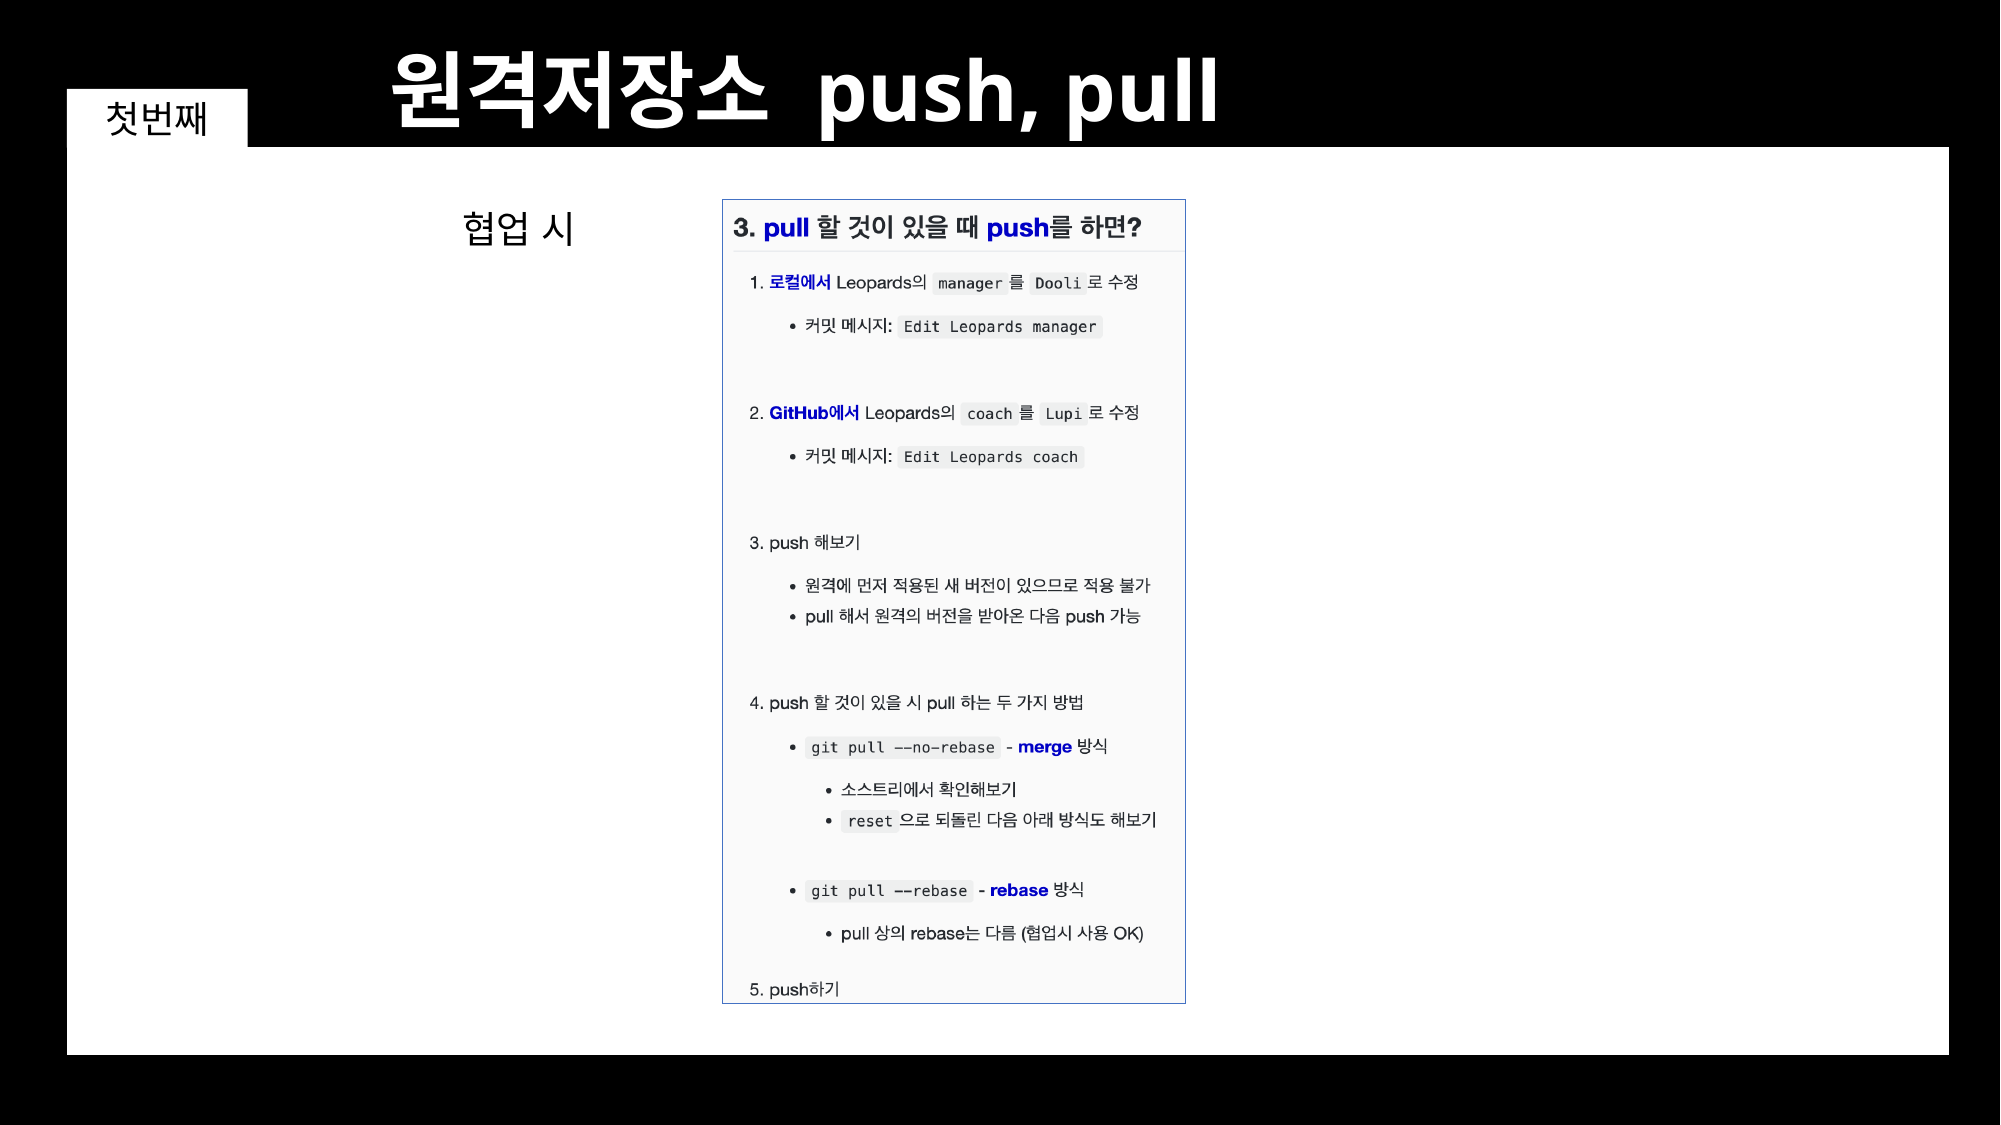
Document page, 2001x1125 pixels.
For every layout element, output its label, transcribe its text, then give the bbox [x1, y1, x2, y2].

text_box 협업 시 [447, 199, 592, 259]
text_box 첫번째 [66, 88, 249, 149]
text_box 원격저장소 push, pull [374, 30, 1238, 145]
text_box ```` [65, 145, 1951, 1057]
picture [721, 198, 1186, 1004]
